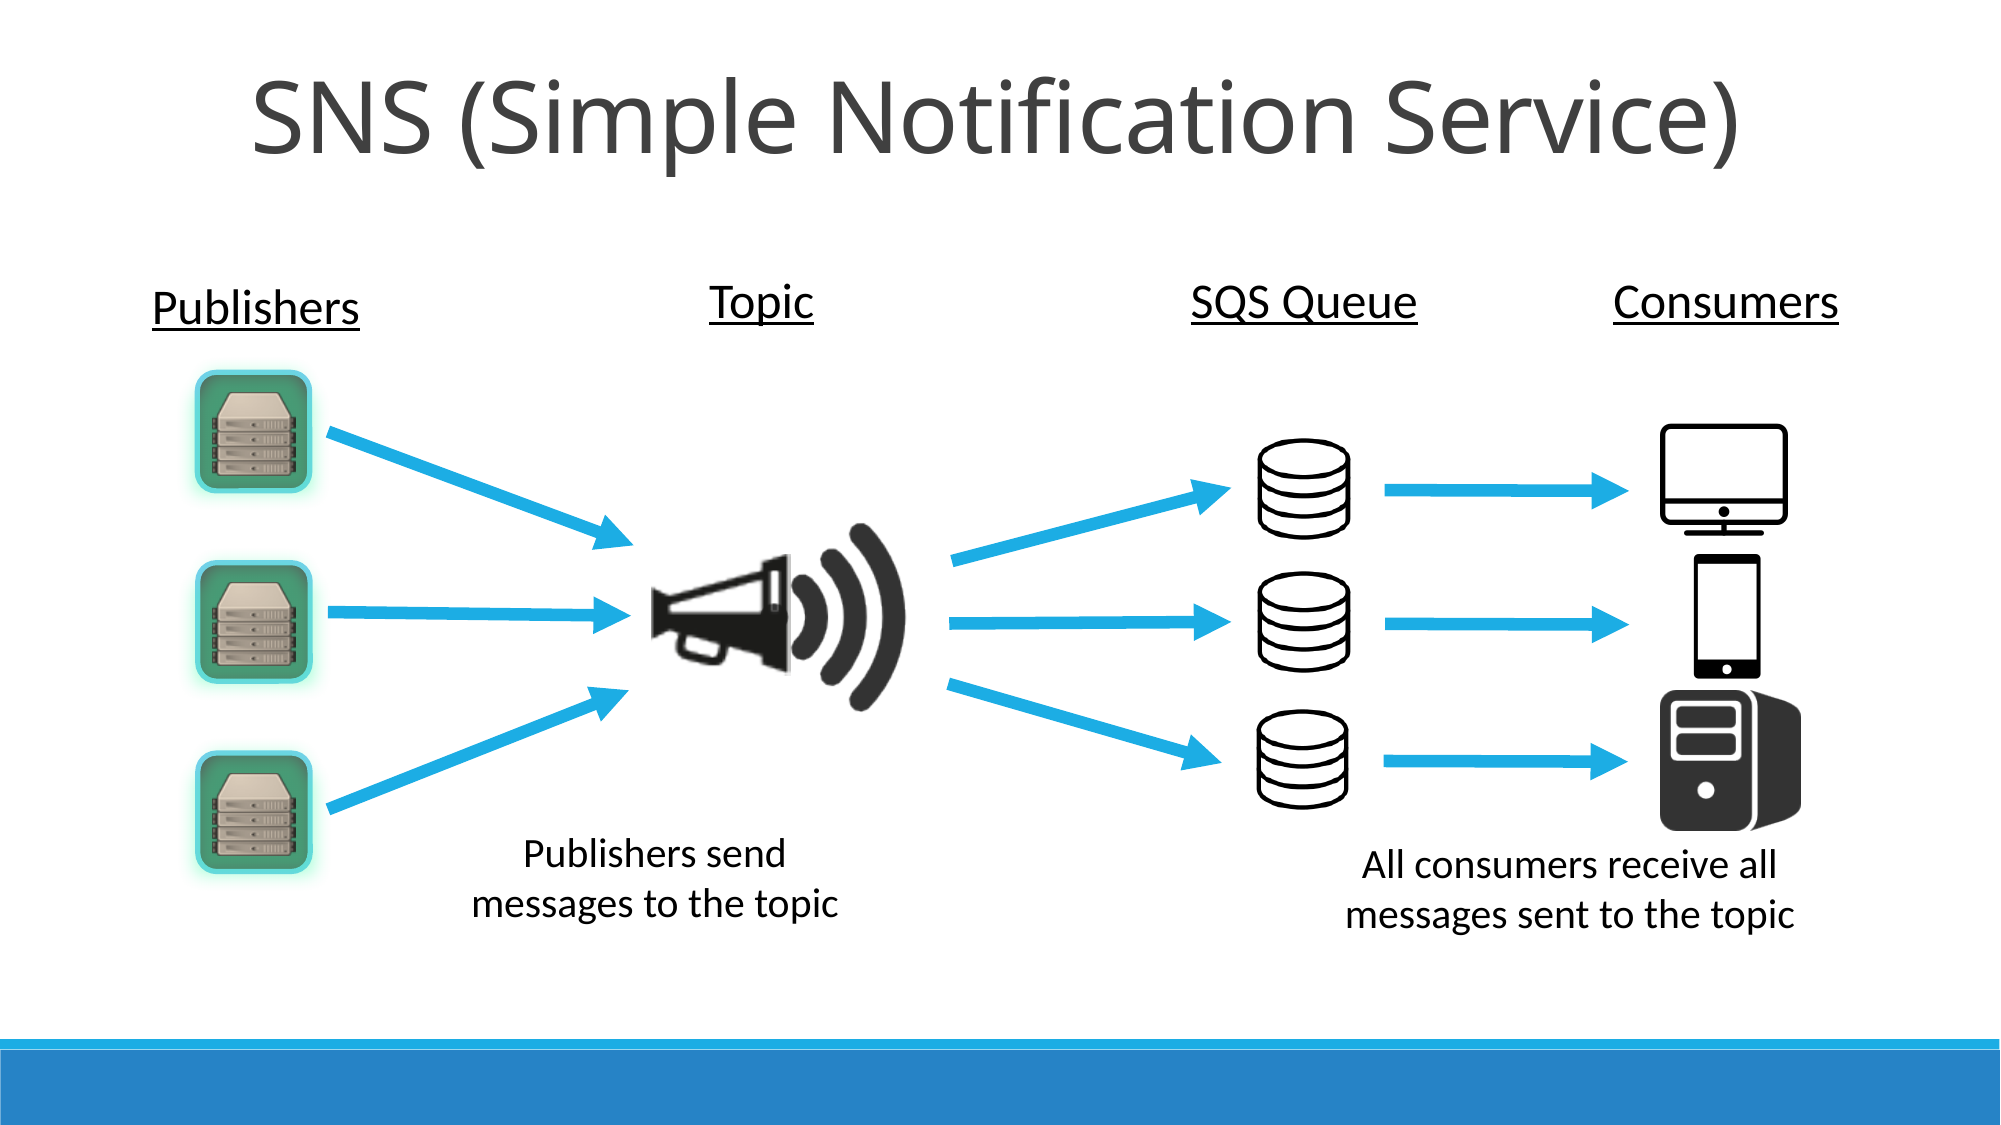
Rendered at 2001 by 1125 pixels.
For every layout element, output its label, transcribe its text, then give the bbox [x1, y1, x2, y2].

picture [1659, 412, 1788, 541]
text_box SQS Queue [1170, 261, 1438, 336]
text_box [327, 431, 635, 546]
picture [1659, 689, 1802, 832]
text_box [947, 683, 1223, 764]
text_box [1247, 566, 1630, 678]
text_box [650, 516, 929, 718]
text_box Consumers [1578, 261, 1875, 336]
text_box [1247, 432, 1630, 544]
text_box Topic [665, 260, 858, 336]
picture [1659, 553, 1787, 681]
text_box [327, 611, 632, 617]
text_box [85, 266, 427, 873]
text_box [951, 487, 1232, 562]
text_box SNS (Simple Notification Service) [82, 64, 1909, 298]
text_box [1246, 703, 1629, 815]
text_box All consumers receive all messages sent to the topic [1294, 829, 1846, 945]
text_box Publishers send messages to the topic [431, 818, 879, 934]
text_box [327, 689, 630, 810]
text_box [948, 621, 1232, 625]
